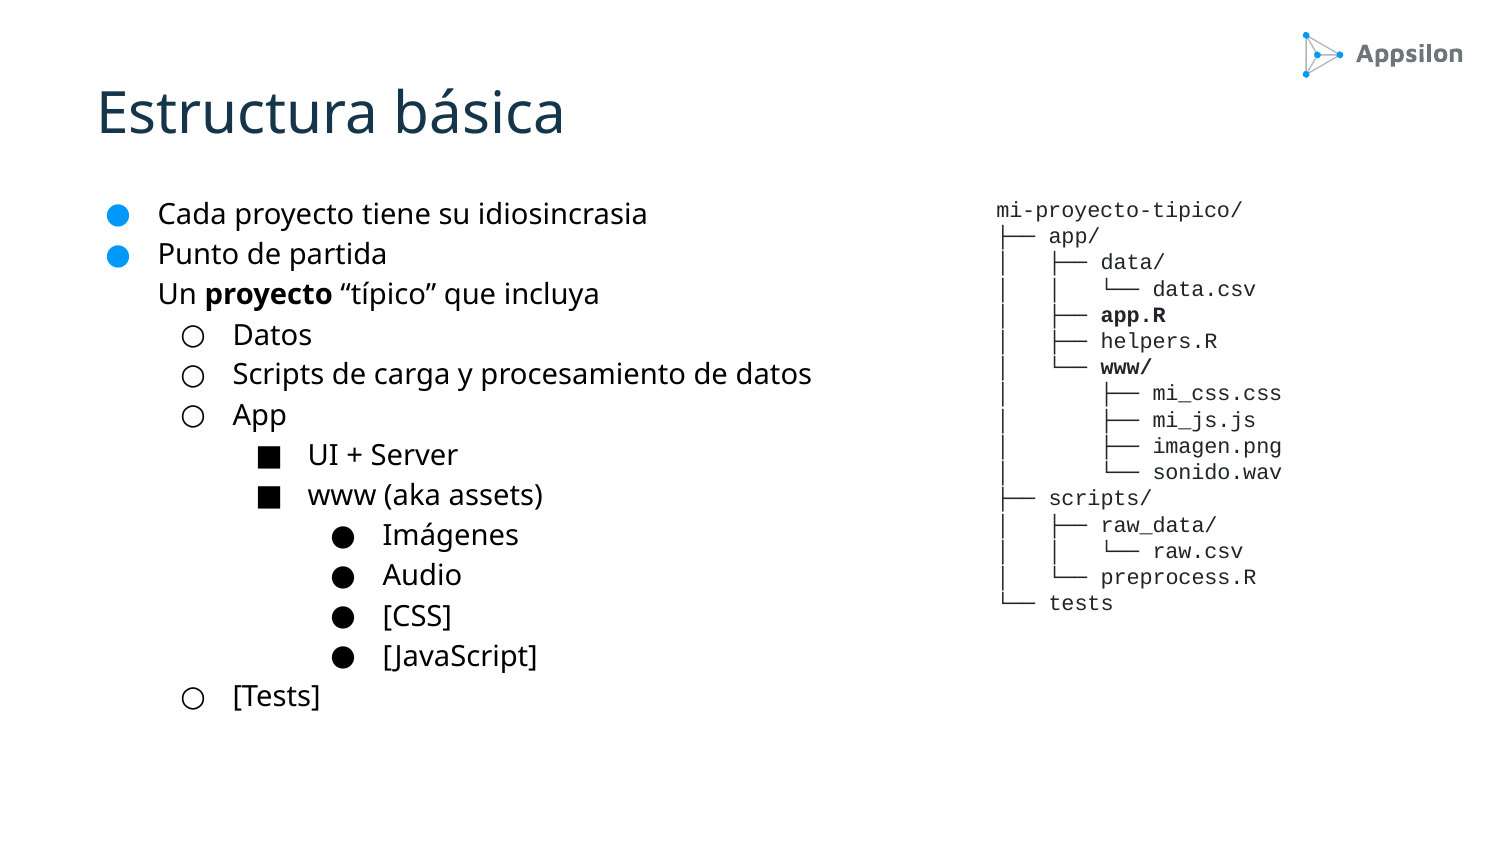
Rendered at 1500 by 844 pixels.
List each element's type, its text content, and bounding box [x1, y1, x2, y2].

title Estructura básica [96, 75, 1231, 175]
text_box mi-proyecto-tipico/ ├── app/ │ ├── data/ │ │ └── data.csv │ ├── app.R │ ├── helpers.R │ └── www/ │ ├── mi_css.css │ ├── mi_js.js │ ├── imagen.png │ └── sonido.wav ├── scripts/ │ ├── raw_data/ │ │ └── raw.csv │ └── preprocess.R └── tests [981, 180, 1424, 822]
text_box Cada proyecto tiene su idiosincrasia Punto de partida Un proyecto “típico” que incluya Datos Scripts de carga y procesamiento de datos App UI + Server www (aka assets) Imágenes Audio [CSS] [JavaScript] [Tests] [67, 175, 1500, 844]
